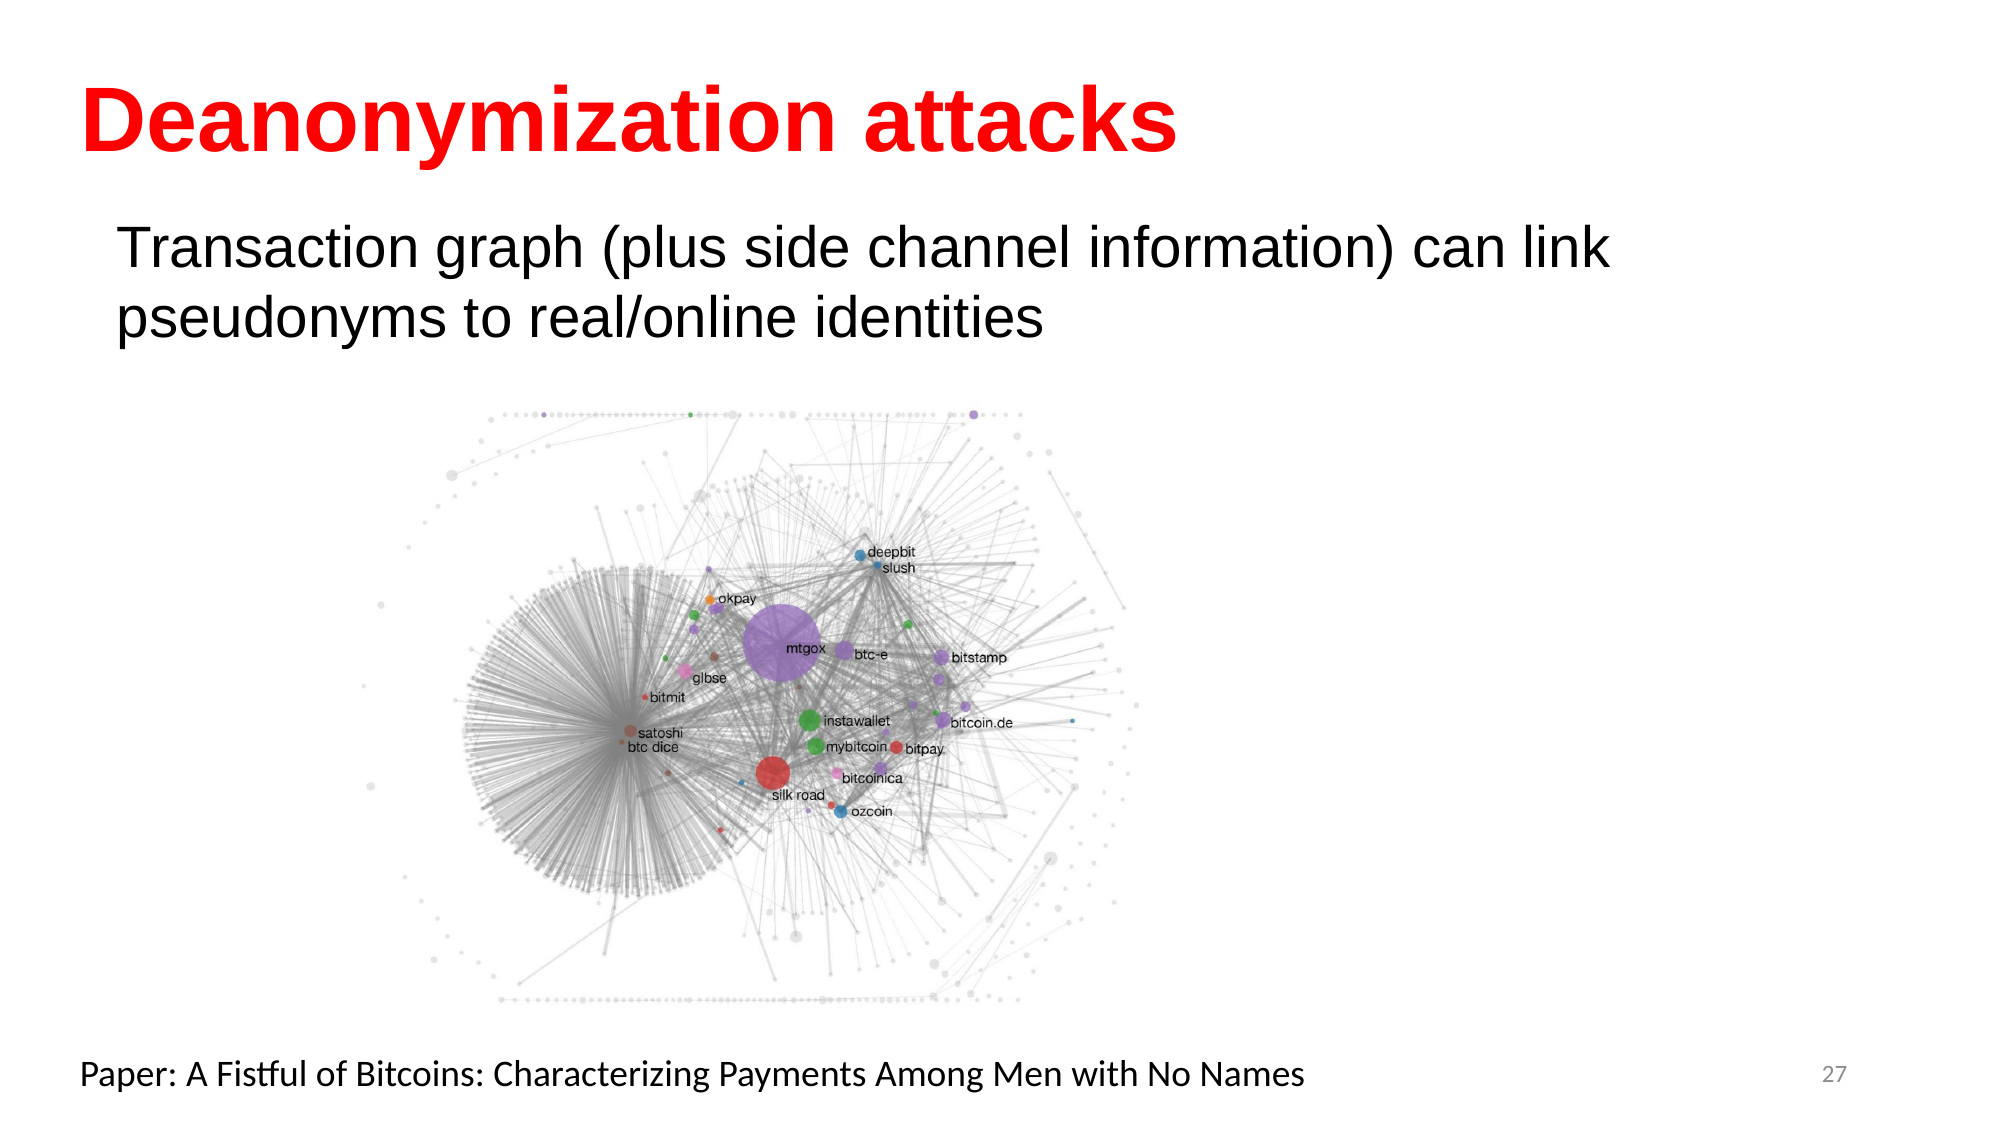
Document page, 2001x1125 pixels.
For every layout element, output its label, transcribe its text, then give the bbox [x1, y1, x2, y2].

slide_number 27 [1412, 1042, 1863, 1103]
text_box ​Paper: A Fistful of Bitcoins: Characterizing Payments Among Men with No Names [65, 1041, 1666, 1102]
title Deanonymization attacks [65, 41, 1791, 202]
picture [303, 373, 1281, 1043]
text_box Transaction graph (plus side channel information) can link pseudonyms to real/online identities [101, 201, 1863, 357]
